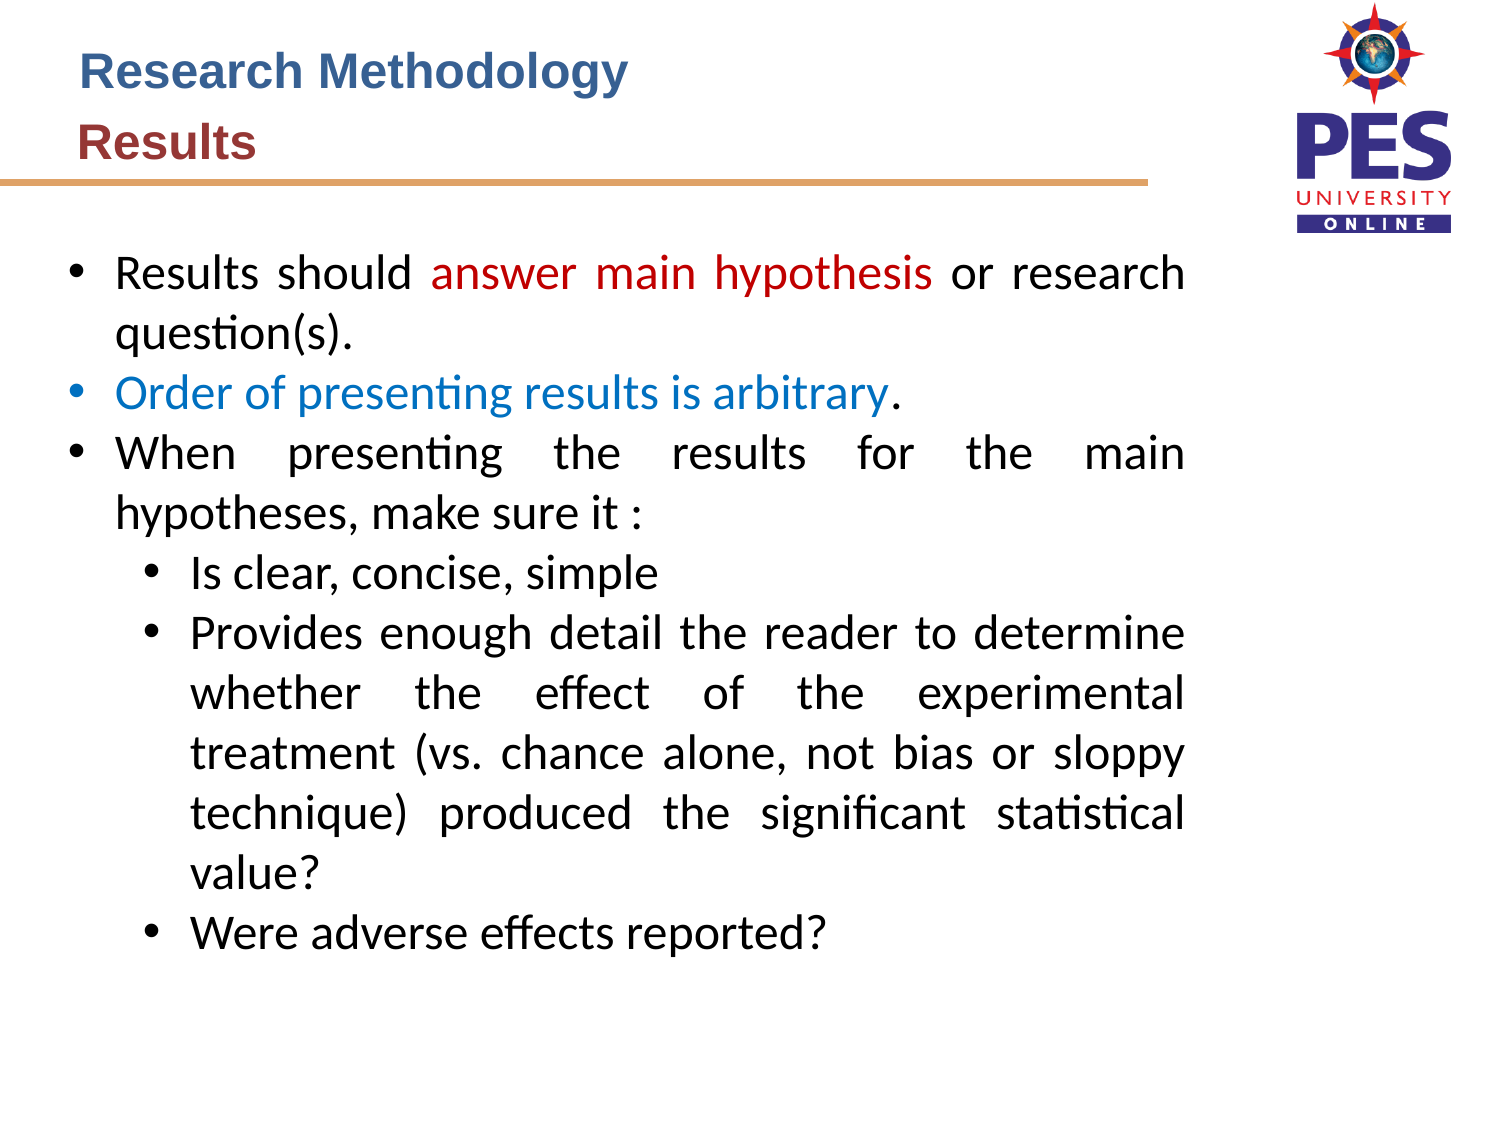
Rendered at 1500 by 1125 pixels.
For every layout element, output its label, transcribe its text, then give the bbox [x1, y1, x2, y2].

picture [1297, 2, 1452, 233]
text_box Research Methodology [64, 30, 1292, 106]
text_box Results [62, 101, 1292, 177]
text_box Results should answer main hypothesis or research question(s). Order of presenting results is arbitrary. When presenting the results for the main hypotheses, make sure it : Is clear, concise, simple Provides enough detail the reader to determine whether the effect of the experimental treatment (vs. chance alone, not bias or sloppy technique) produced the significant statistical value? Were adverse effects reported? [53, 232, 1202, 968]
